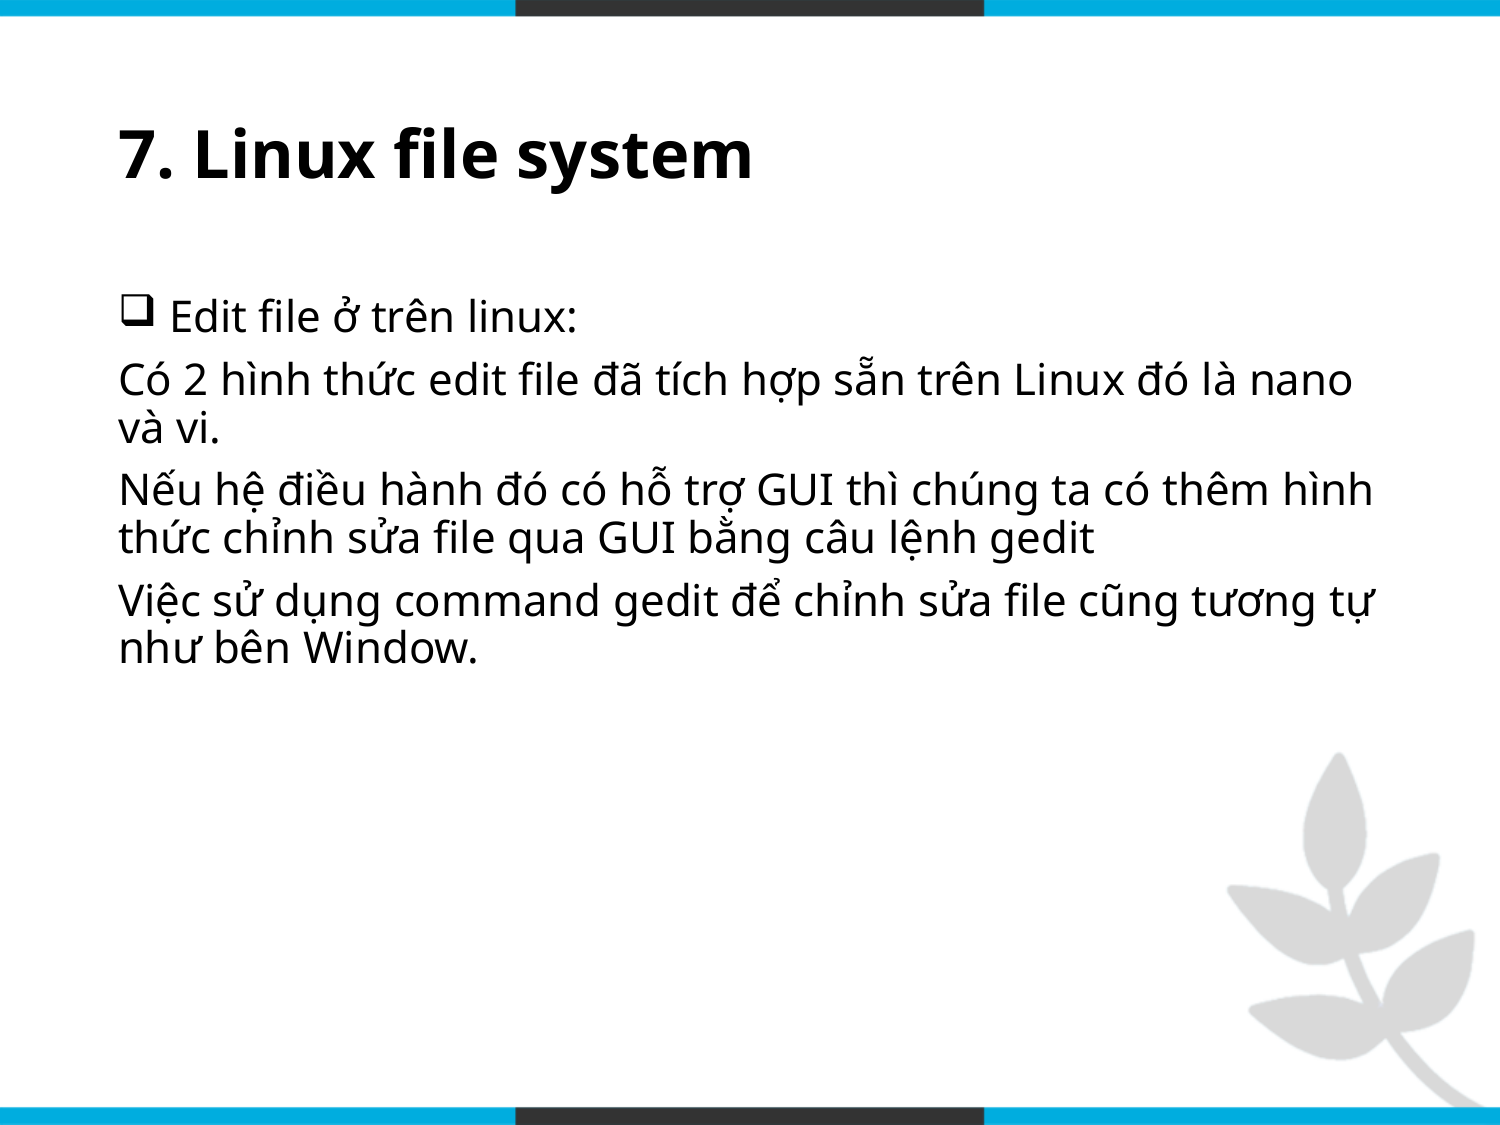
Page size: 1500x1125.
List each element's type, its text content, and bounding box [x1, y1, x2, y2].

list Edit file ở trên linux: Có 2 hình thức edit file đã tích hợp sẵn trên Linux đó là nano và vi. Nếu hệ điều hành đó có hỗ trợ GUI thì chúng ta có thêm hình thức chỉnh sửa file qua GUI bằng câu lệnh gedit Việc sử dụng command gedit để chỉnh sửa file cũng tương tự như bên Window. [103, 287, 1397, 1002]
title 7. Linux file system [103, 48, 1397, 266]
picture [0, 0, 1500, 1125]
